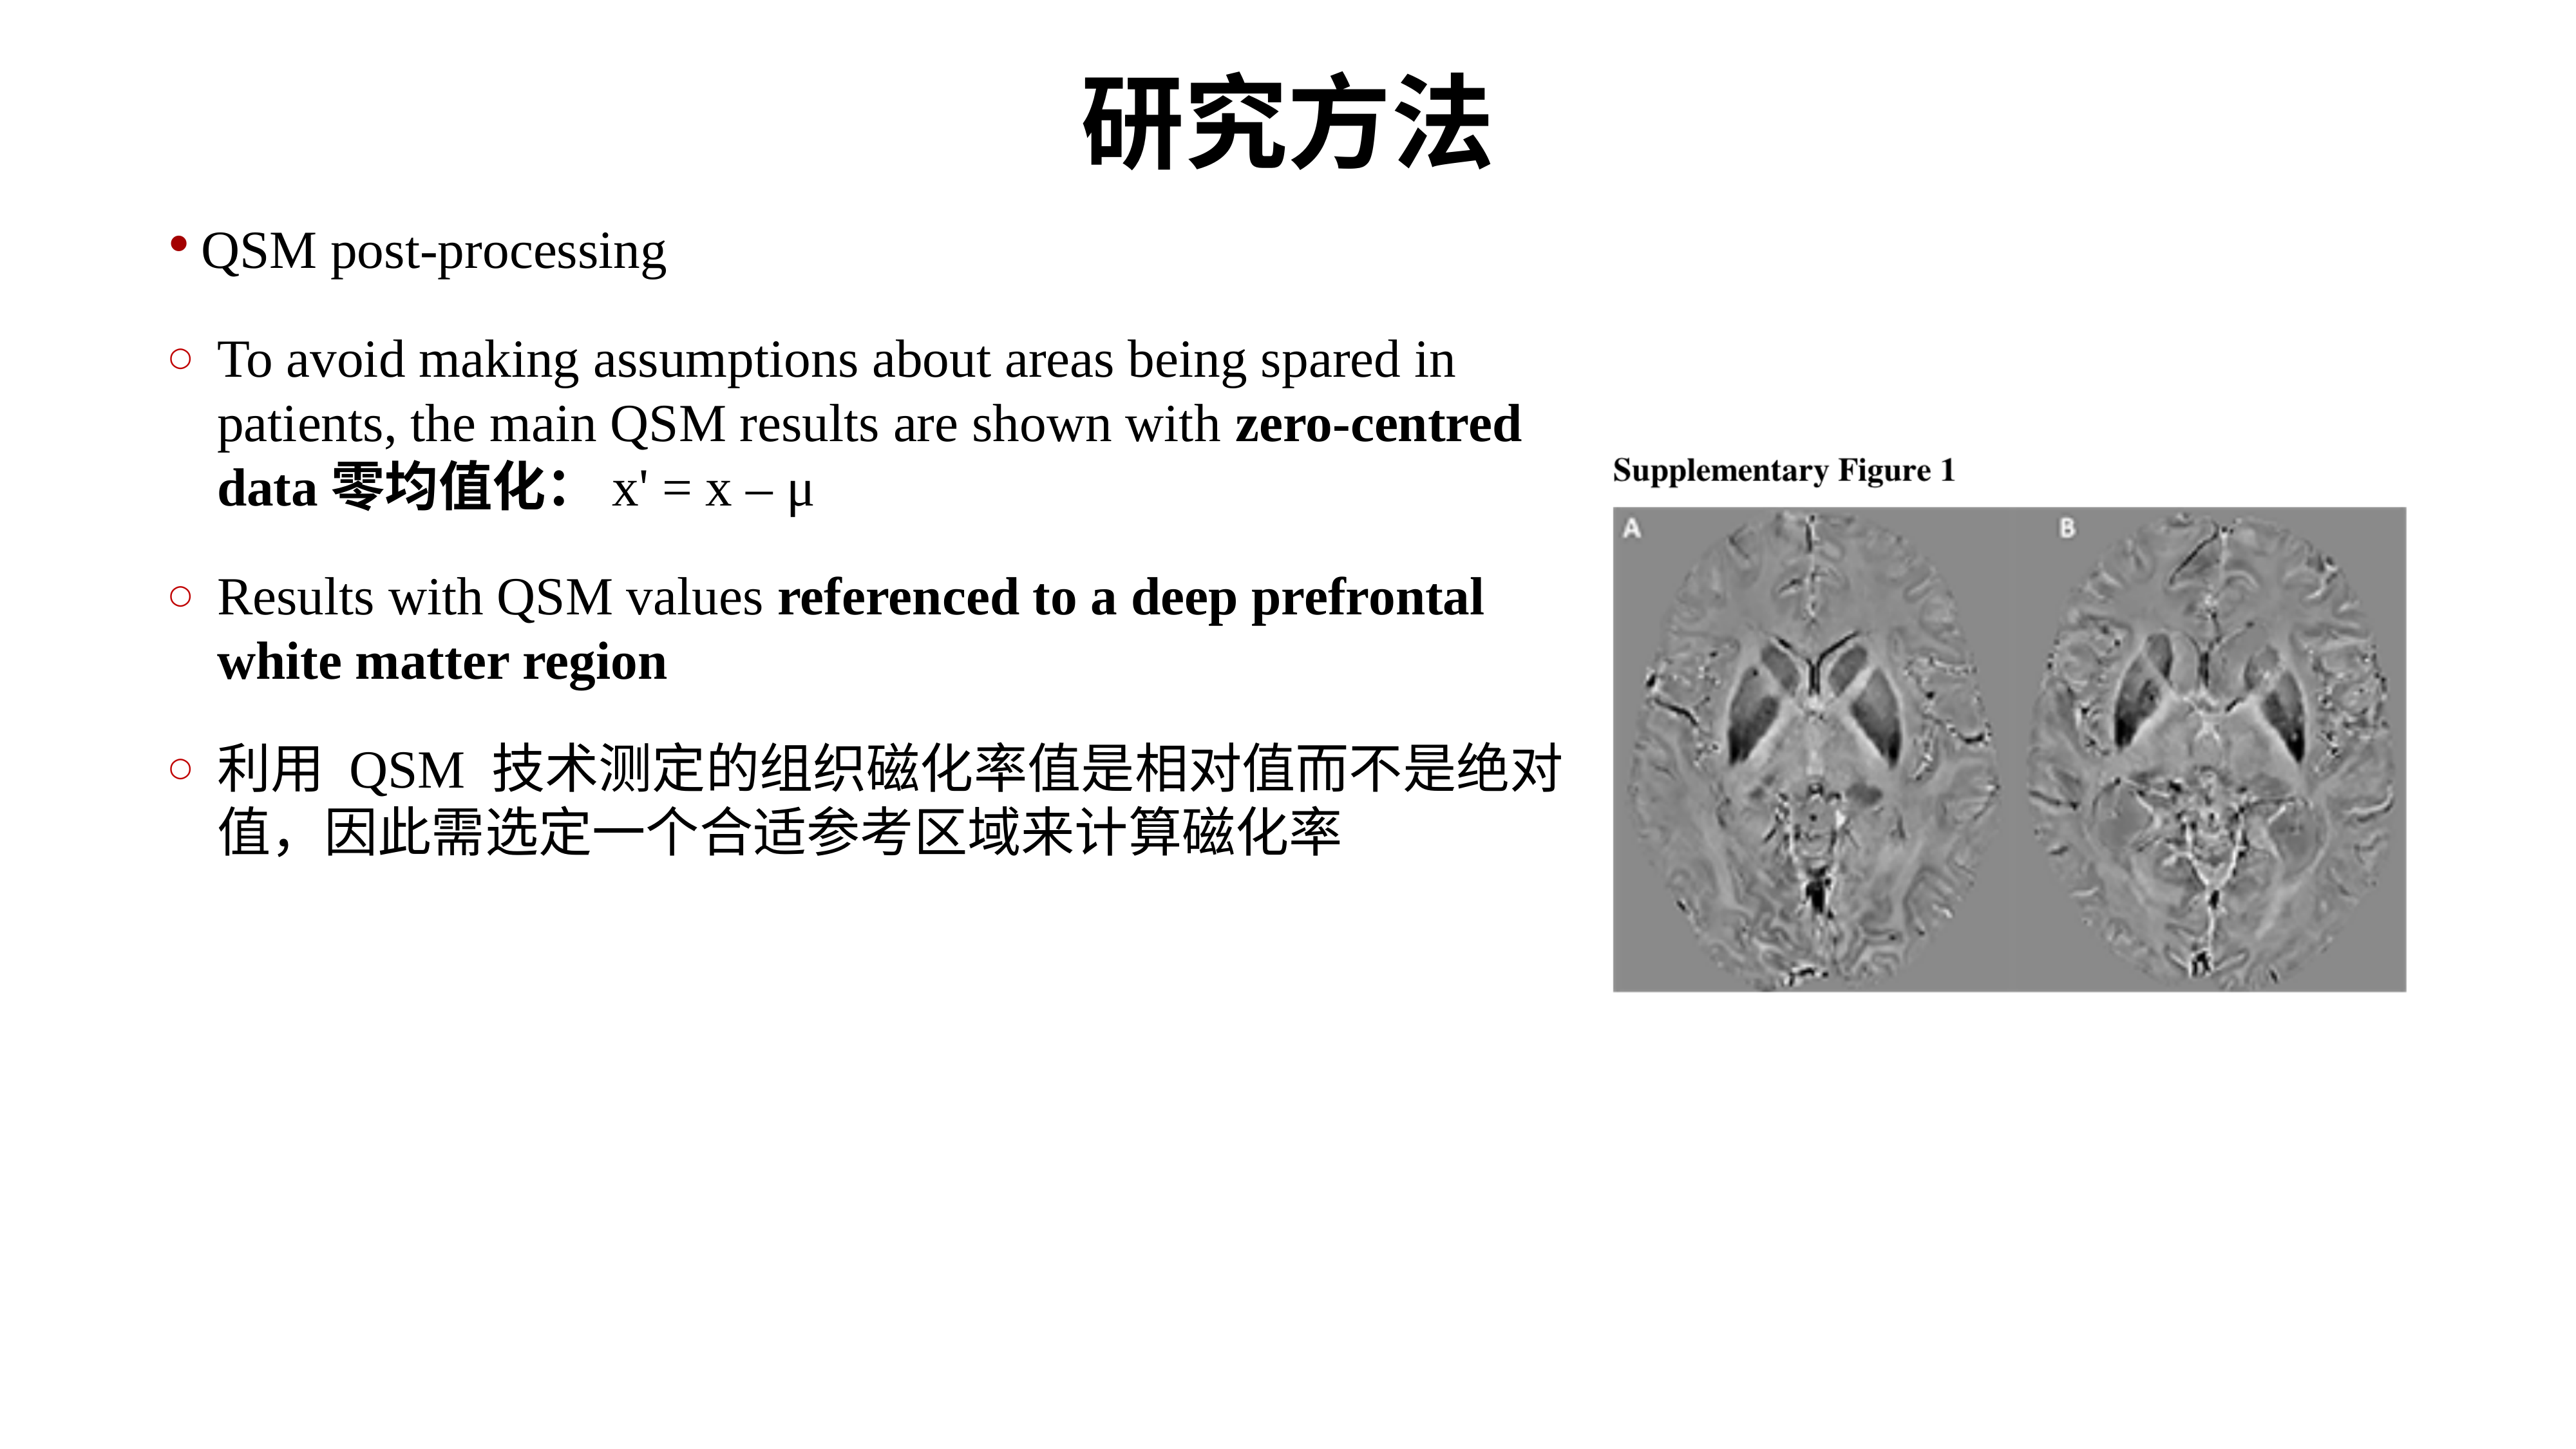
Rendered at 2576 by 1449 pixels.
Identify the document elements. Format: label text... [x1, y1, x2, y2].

title 研究方法 [0, 39, 2576, 215]
list QSM post-processing To avoid making assumptions about areas being spared in patients, the main QSM results are shown with zero-centred data零均值化：x' = x – μ Results with QSM values referenced to a deep prefrontal white matter region 利用 QSM 技术测定的组织磁化率值是相对值而不是绝对值，因此需选定一个合适参考区域来计算磁化率 [169, 214, 1606, 1387]
picture [1609, 453, 2410, 996]
